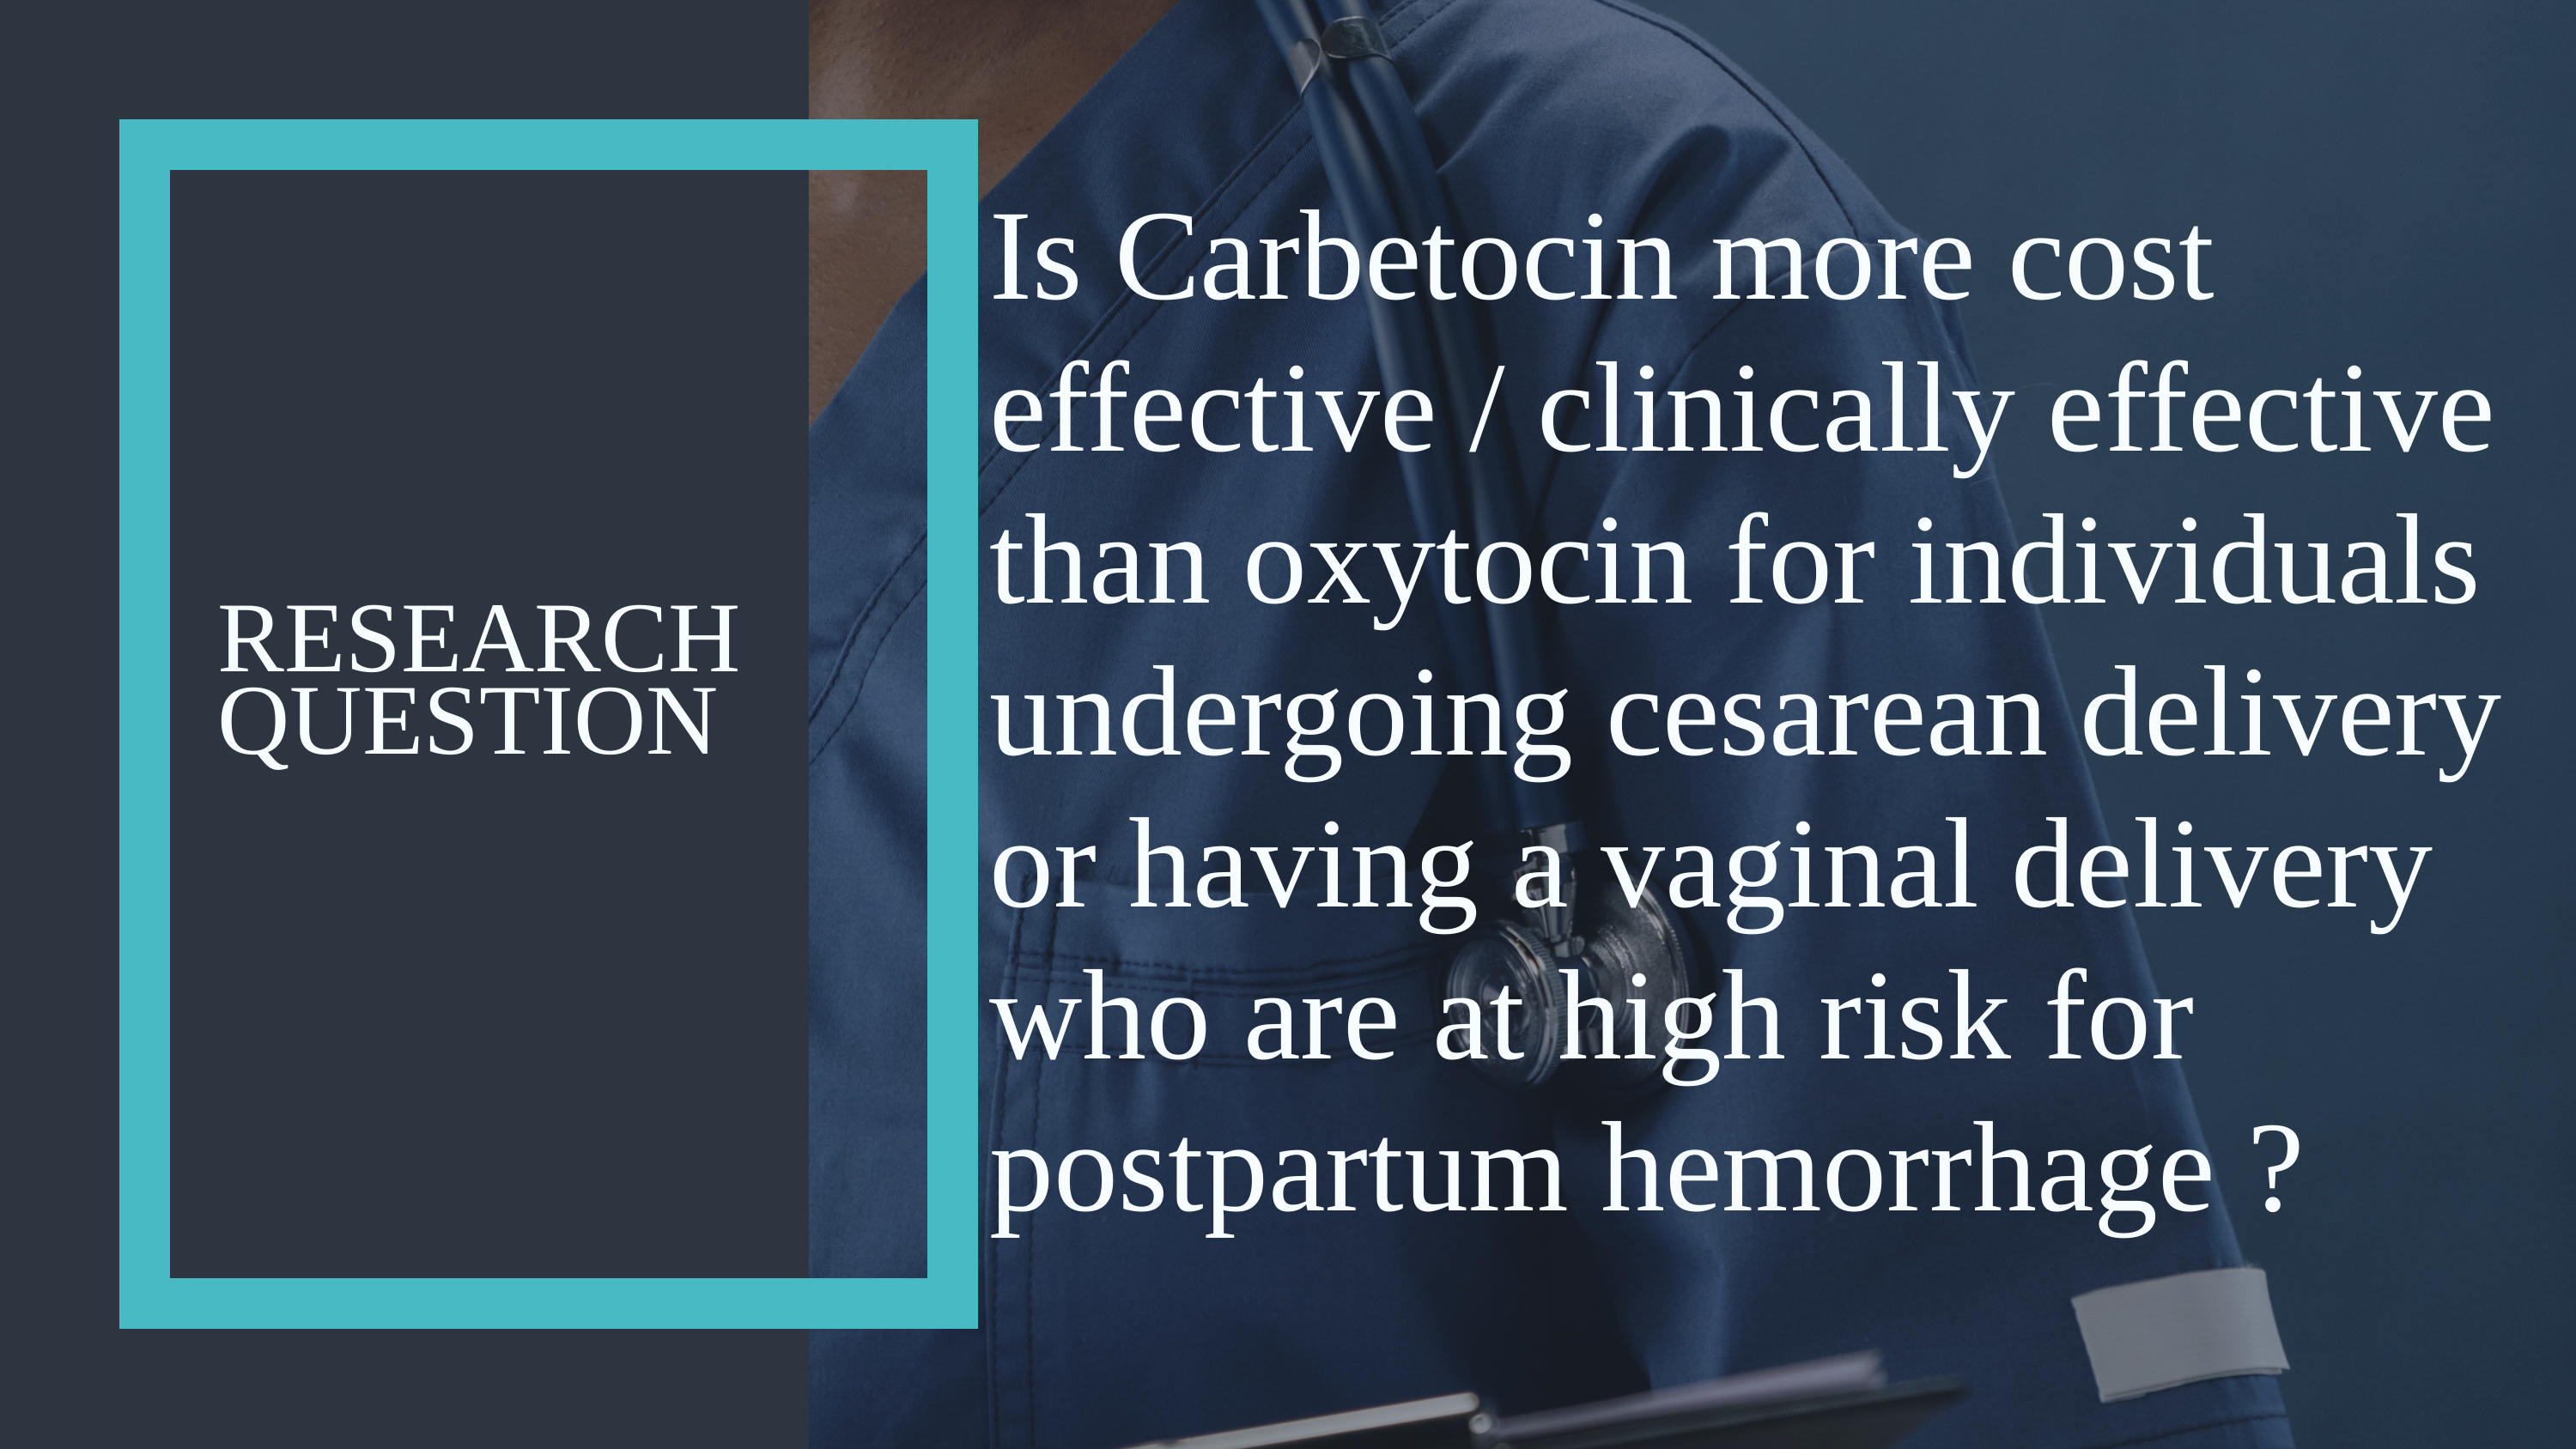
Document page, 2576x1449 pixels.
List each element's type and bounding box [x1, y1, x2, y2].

text_box [144, 144, 953, 1304]
text_box [808, 0, 2576, 1449]
